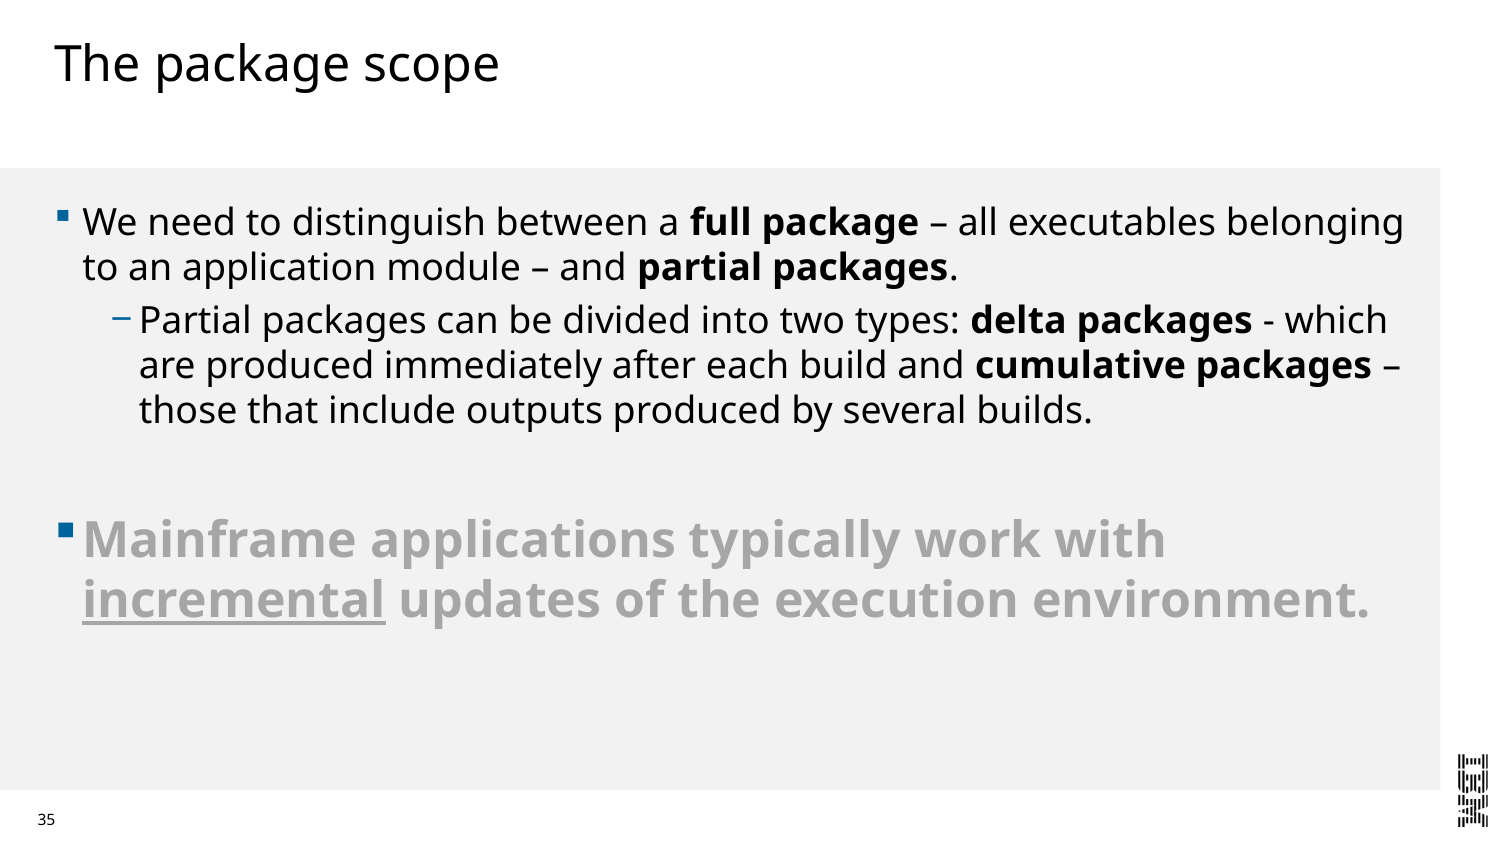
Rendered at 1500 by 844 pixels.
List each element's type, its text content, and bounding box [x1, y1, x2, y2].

list We need to distinguish between a full package – all executables belonging to an application module – and partial packages. Partial packages can be divided into two types: delta packages - which are produced immediately after each build and cumulative packages – those that include outputs produced by several builds. Mainframe applications typically work with incremental updates of the execution environment. [39, 190, 1429, 778]
title The package scope [39, 23, 1461, 151]
picture [1459, 755, 1488, 827]
